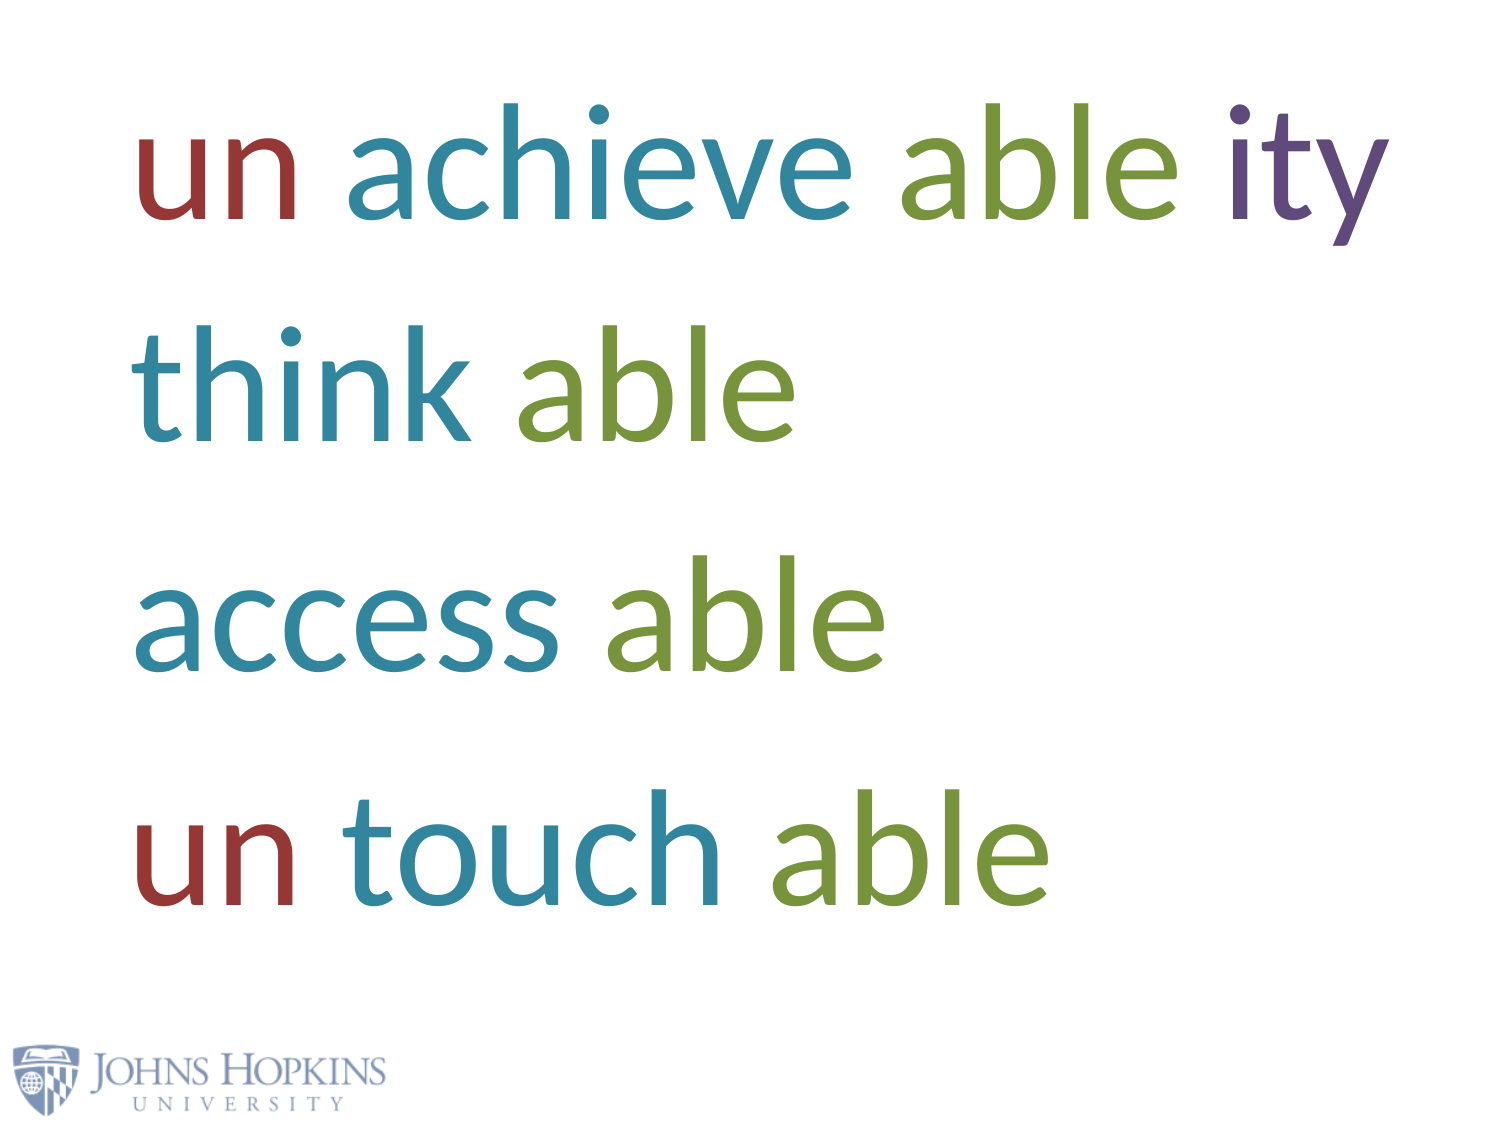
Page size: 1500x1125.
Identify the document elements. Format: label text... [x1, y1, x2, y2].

text_box un achieve able ity [114, 45, 1424, 260]
text_box think able [115, 267, 1196, 483]
text_box un touch able [113, 731, 1423, 947]
text_box access able [115, 497, 1322, 712]
